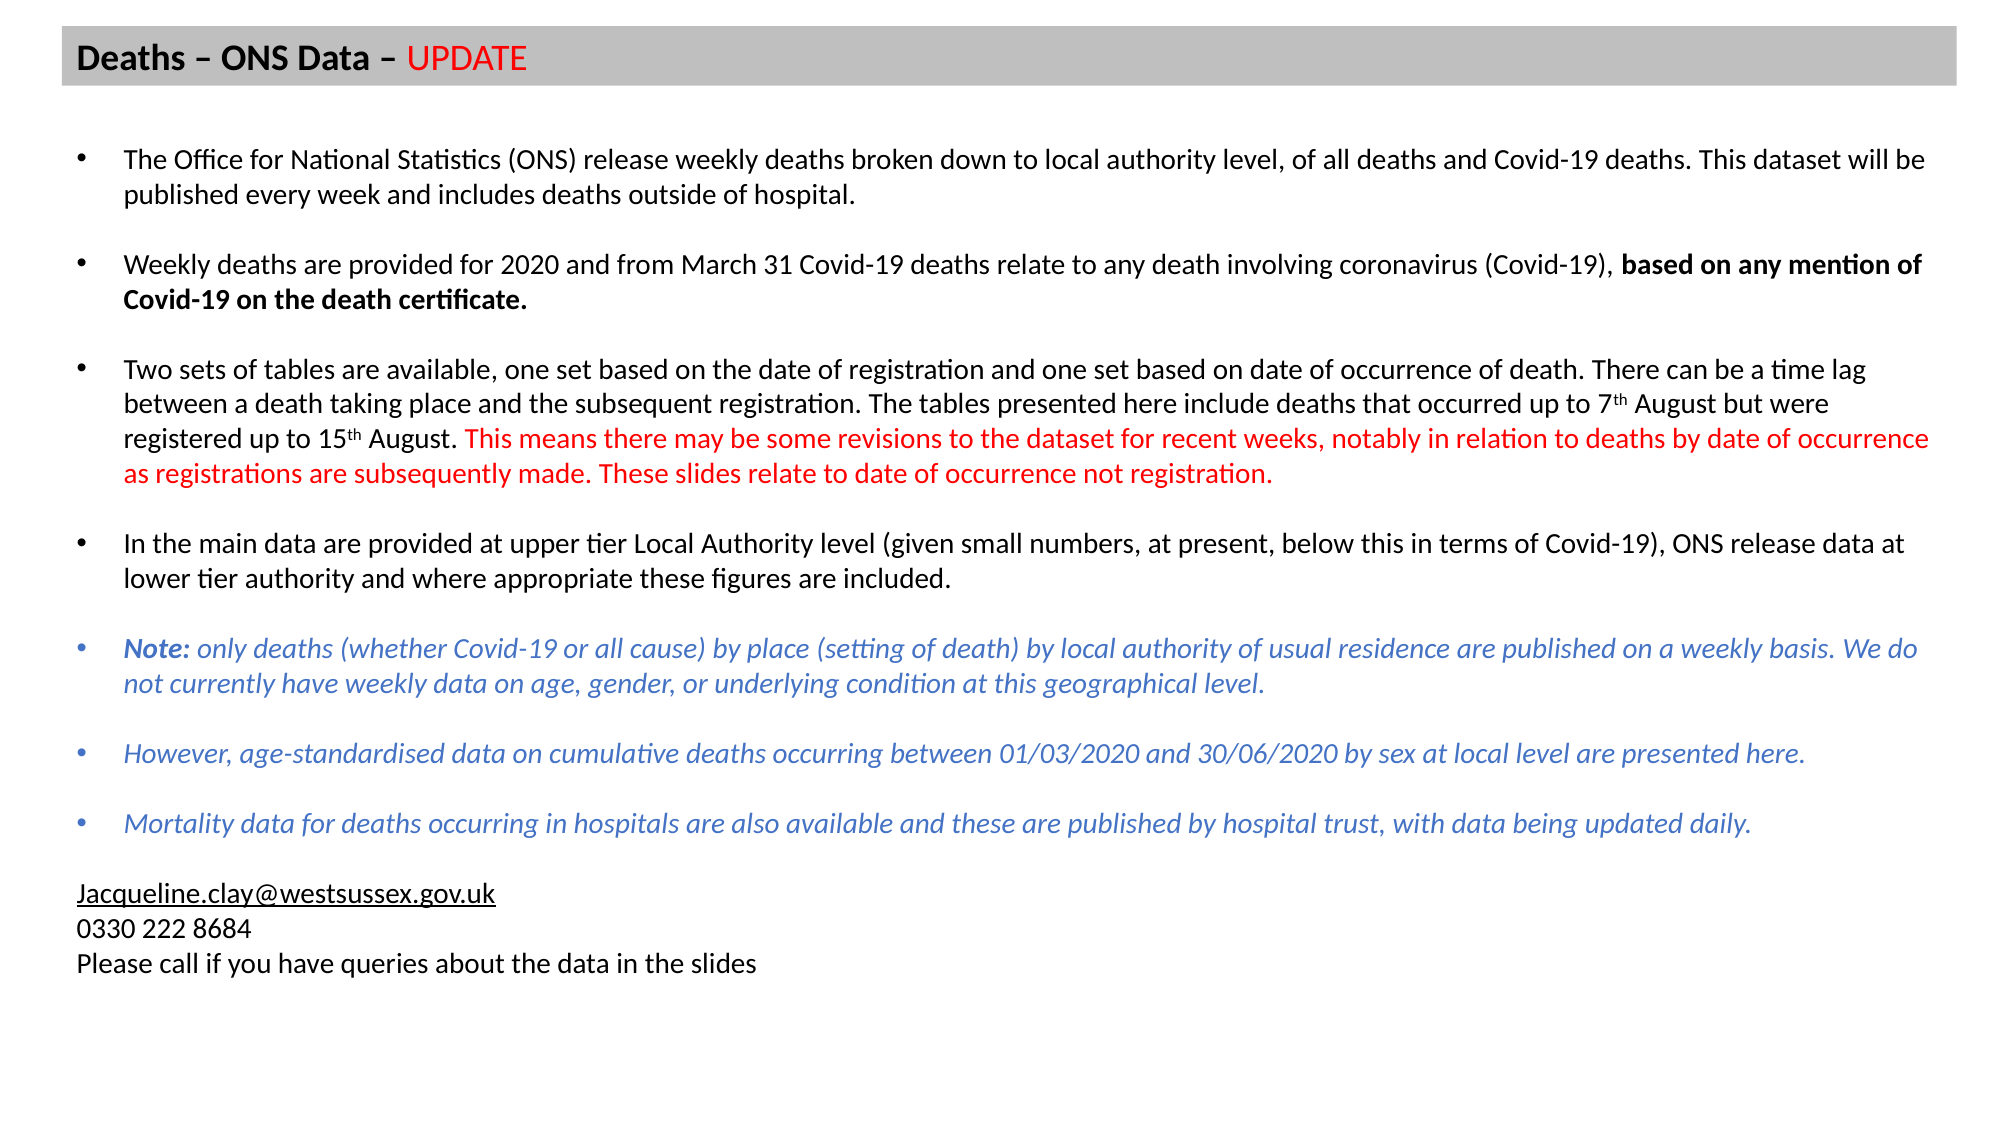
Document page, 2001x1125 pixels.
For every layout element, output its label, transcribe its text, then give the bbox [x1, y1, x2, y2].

text_box Deaths – ONS Data – UPDATE [61, 26, 1957, 86]
text_box The Office for National Statistics (ONS) release weekly deaths broken down to local authority level, of all deaths and Covid-19 deaths. This dataset will be published every week and includes deaths outside of hospital. Weekly deaths are provided for 2020 and from March 31 Covid-19 deaths relate to any death involving coronavirus (Covid-19), based on any mention of Covid-19 on the death certificate. Two sets of tables are available, one set based on the date of registration and one set based on date of occurrence of death. There can be a time lag between a death taking place and the subsequent registration. The tables presented here include deaths that occurred up to 7th August but were registered up to 15th August. This means there may be some revisions to the dataset for recent weeks, notably in relation to deaths by date of occurrence as registrations are subsequently made. These slides relate to date of occurrence not registration. In the main data are provided at upper tier Local Authority level (given small numbers, at present, below this in terms of Covid-19), ONS release data at lower tier authority and where appropriate these figures are included. Note: only deaths (whether Covid-19 or all cause) by place (setting of death) by local authority of usual residence are published on a weekly basis. We do not currently have weekly data on age, gender, or underlying condition at this geographical level. However, age-standardised data on cumulative deaths occurring between 01/03/2020 and 30/06/2020 by sex at local level are presented here. Mortality data for deaths occurring in hospitals are also available and these are published by hospital trust, with data being updated daily. Jacqueline.clay@westsussex.gov.uk 0330 222 8684 Please call if you have queries about the data in the slides [61, 97, 1946, 987]
